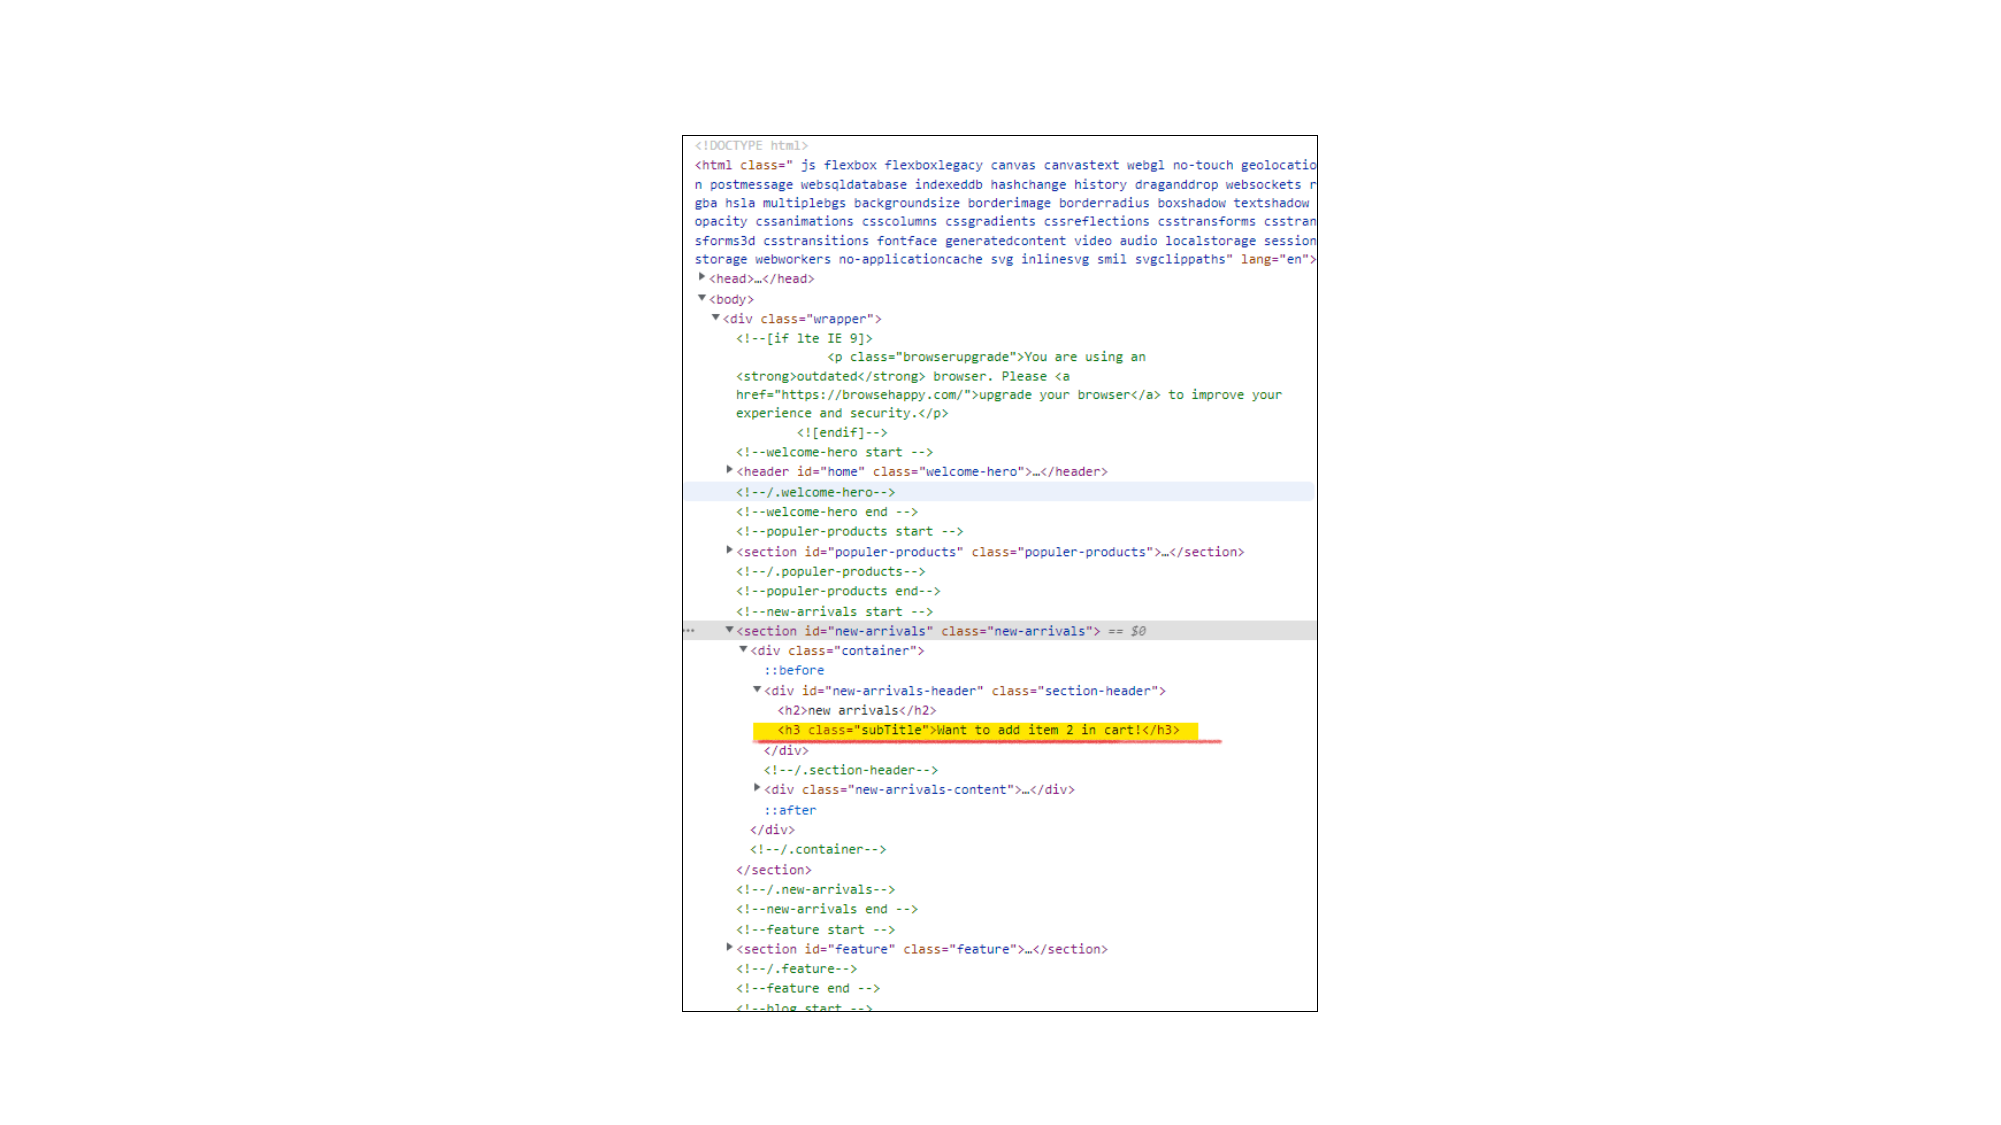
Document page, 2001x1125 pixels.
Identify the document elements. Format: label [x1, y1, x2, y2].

picture [682, 135, 1318, 1012]
